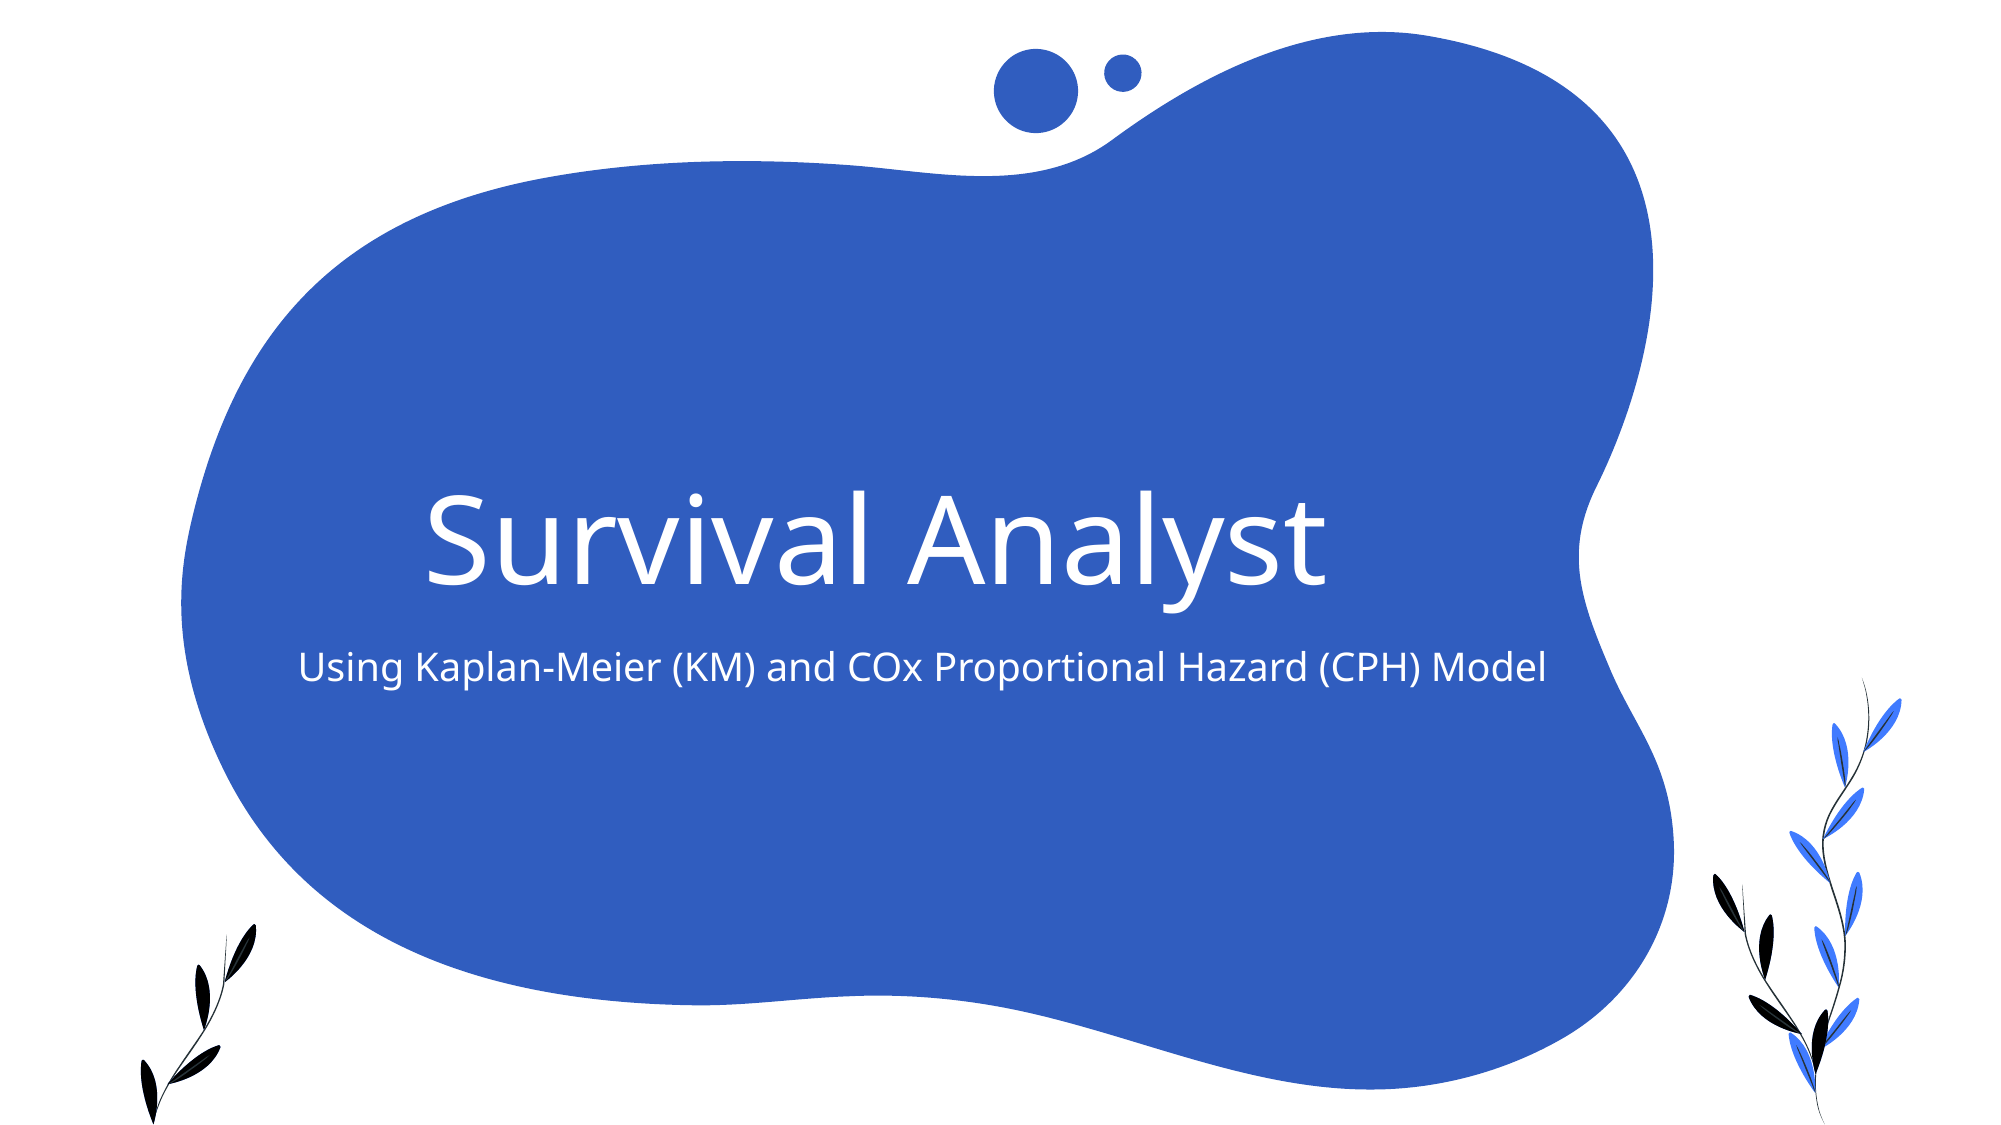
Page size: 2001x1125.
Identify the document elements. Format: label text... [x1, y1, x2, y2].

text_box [138, 923, 260, 1125]
title Survival Analyst [166, 340, 1587, 630]
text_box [1709, 677, 1902, 1125]
subtitle Using Kaplan-Meier (KM) and COx Proportional Hazard (CPH) Model [213, 622, 1633, 726]
